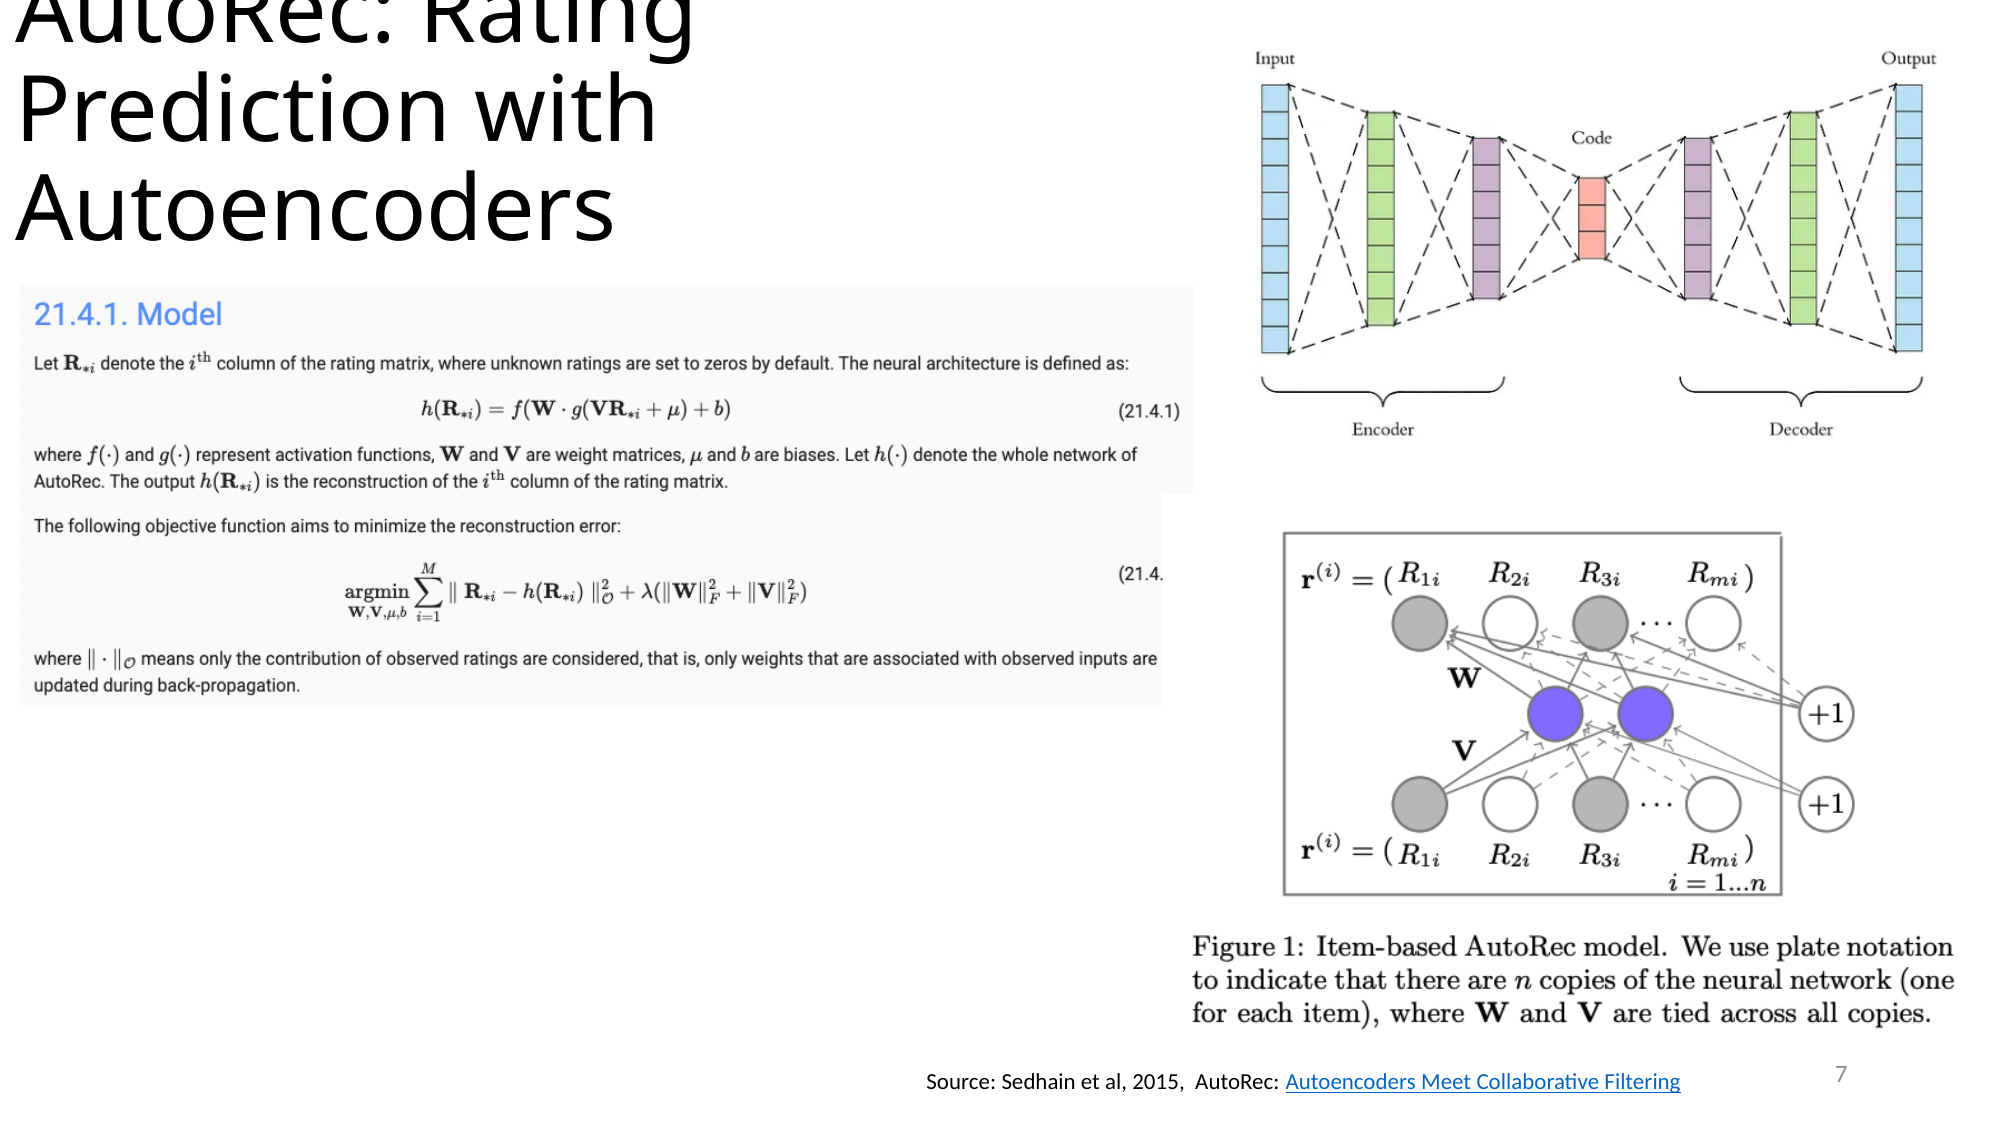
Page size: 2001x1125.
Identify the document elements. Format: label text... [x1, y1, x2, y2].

slide_number 7 [1412, 1042, 1863, 1103]
title AutoRec: Rating Prediction with Autoencoders [0, 3, 1043, 221]
picture [20, 285, 2000, 1040]
picture [1243, 29, 1953, 449]
text_box Source: Sedhain et al, 2015, AutoRec: Autoencoders Meet Collaborative Filtering [911, 1059, 1697, 1102]
